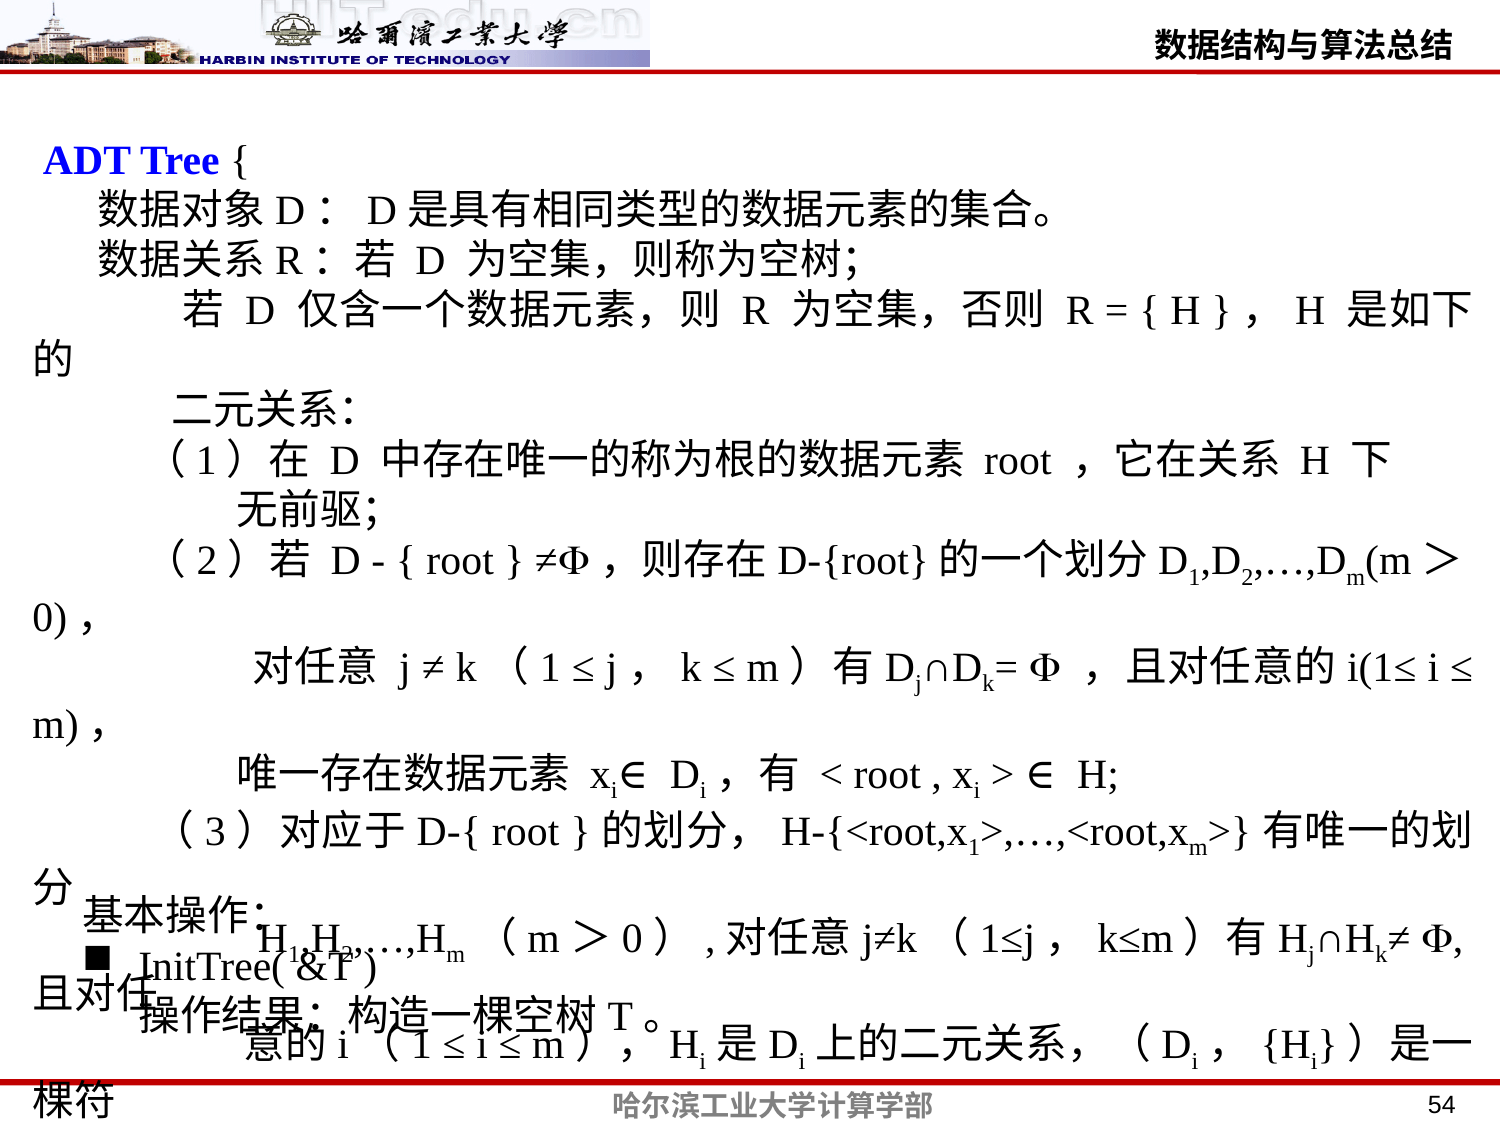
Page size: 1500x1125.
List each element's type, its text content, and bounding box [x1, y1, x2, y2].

text_box ADT Tree { 数据对象D：D是具有相同类型的数据元素的集合。 数据关系R：若 D 为空集，则称为空树； 若 D 仅含一个数据元素，则 R 为空集，否则 R = { H }，H 是如下的 二元关系： （1）在 D 中存在唯一的称为根的数据元素 root ，它在关系 H 下 无前驱； （2）若 D - { root } ≠，则存在D-{root}的一个划分D1,D2,…,Dm(m＞0)， 对任意 j ≠ k（1 ≤ j，k ≤ m）有Dj∩Dk=  ，且对任意的i(1≤ i ≤ m)， 唯一存在数据元素 xi∈ Di，有 < root , xi > ∈ H; （3）对应于D-{ root }的划分，H-{<root,x1>,…,<root,xm>}有唯一的划分 H1,H2,…,Hm（m＞0）,对任意j≠k（1≤j，k≤m）有Hj∩Hk≠ ,且对任 意的i（1 ≤ i ≤ m），Hi是Di上的二元关系，（Di，{Hi}）是一棵符 合本定义的树，称为根root的子树。 [17, 125, 1489, 1125]
text_box 基本操作： InitTree( &T ) 操作结果：构造一棵空树T。 [67, 881, 700, 1047]
picture [0, 0, 650, 67]
